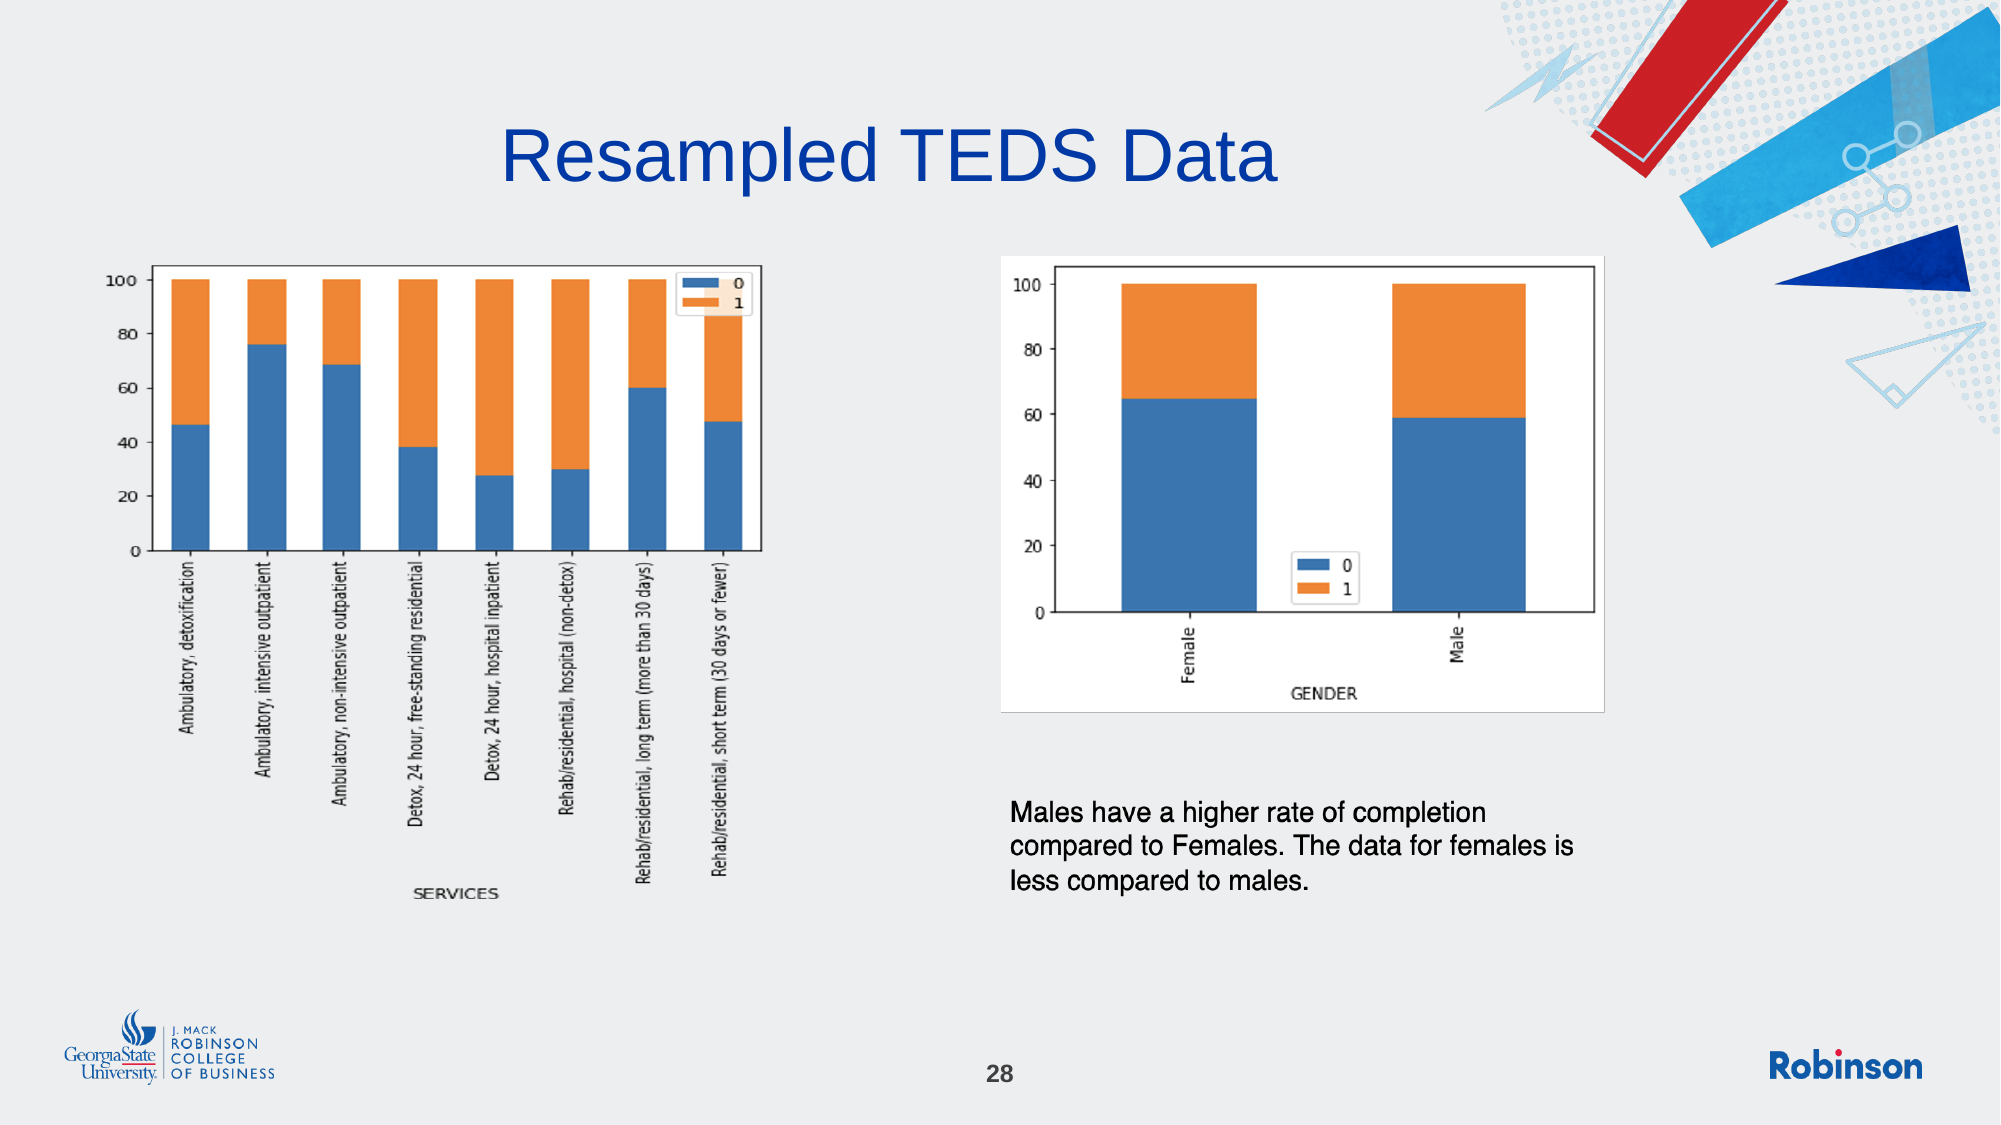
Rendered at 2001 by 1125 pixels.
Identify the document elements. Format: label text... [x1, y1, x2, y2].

picture [64, 1009, 274, 1085]
picture [992, 784, 1616, 916]
picture [1000, 0, 2001, 713]
title Resampled TEDS Data [500, 115, 1367, 198]
picture [92, 256, 774, 909]
slide_number 28 [774, 1042, 1225, 1103]
picture [1770, 1049, 1922, 1079]
